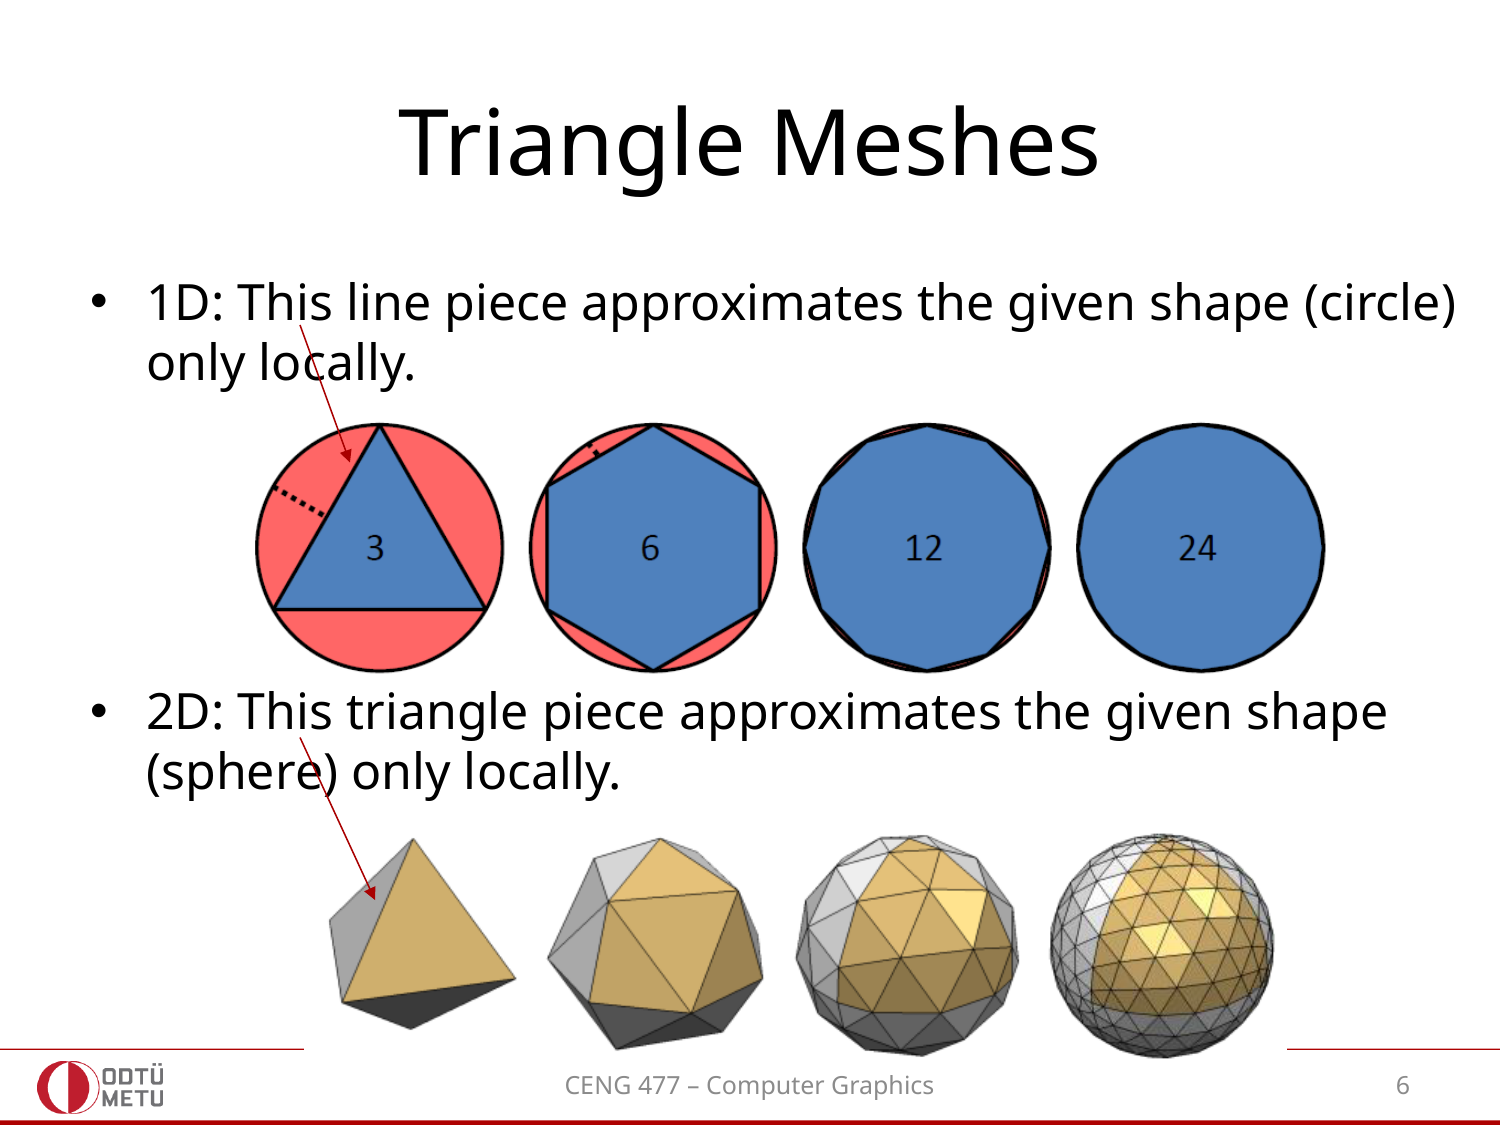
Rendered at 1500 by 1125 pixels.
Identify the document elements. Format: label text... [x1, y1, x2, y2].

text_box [299, 737, 376, 901]
picture [304, 804, 1287, 1076]
picture [37, 1061, 163, 1114]
footer CENG 477 – Computer Graphics [512, 1085, 988, 1117]
slide_number 6 [1074, 1056, 1425, 1117]
list 1D: This line piece approximates the given shape (circle) only locally. 2D: This triangle piece approximates the given shape (sphere) only locally. [75, 262, 1488, 1005]
title Triangle Meshes [75, 45, 1425, 233]
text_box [299, 324, 351, 463]
picture [231, 412, 1331, 680]
